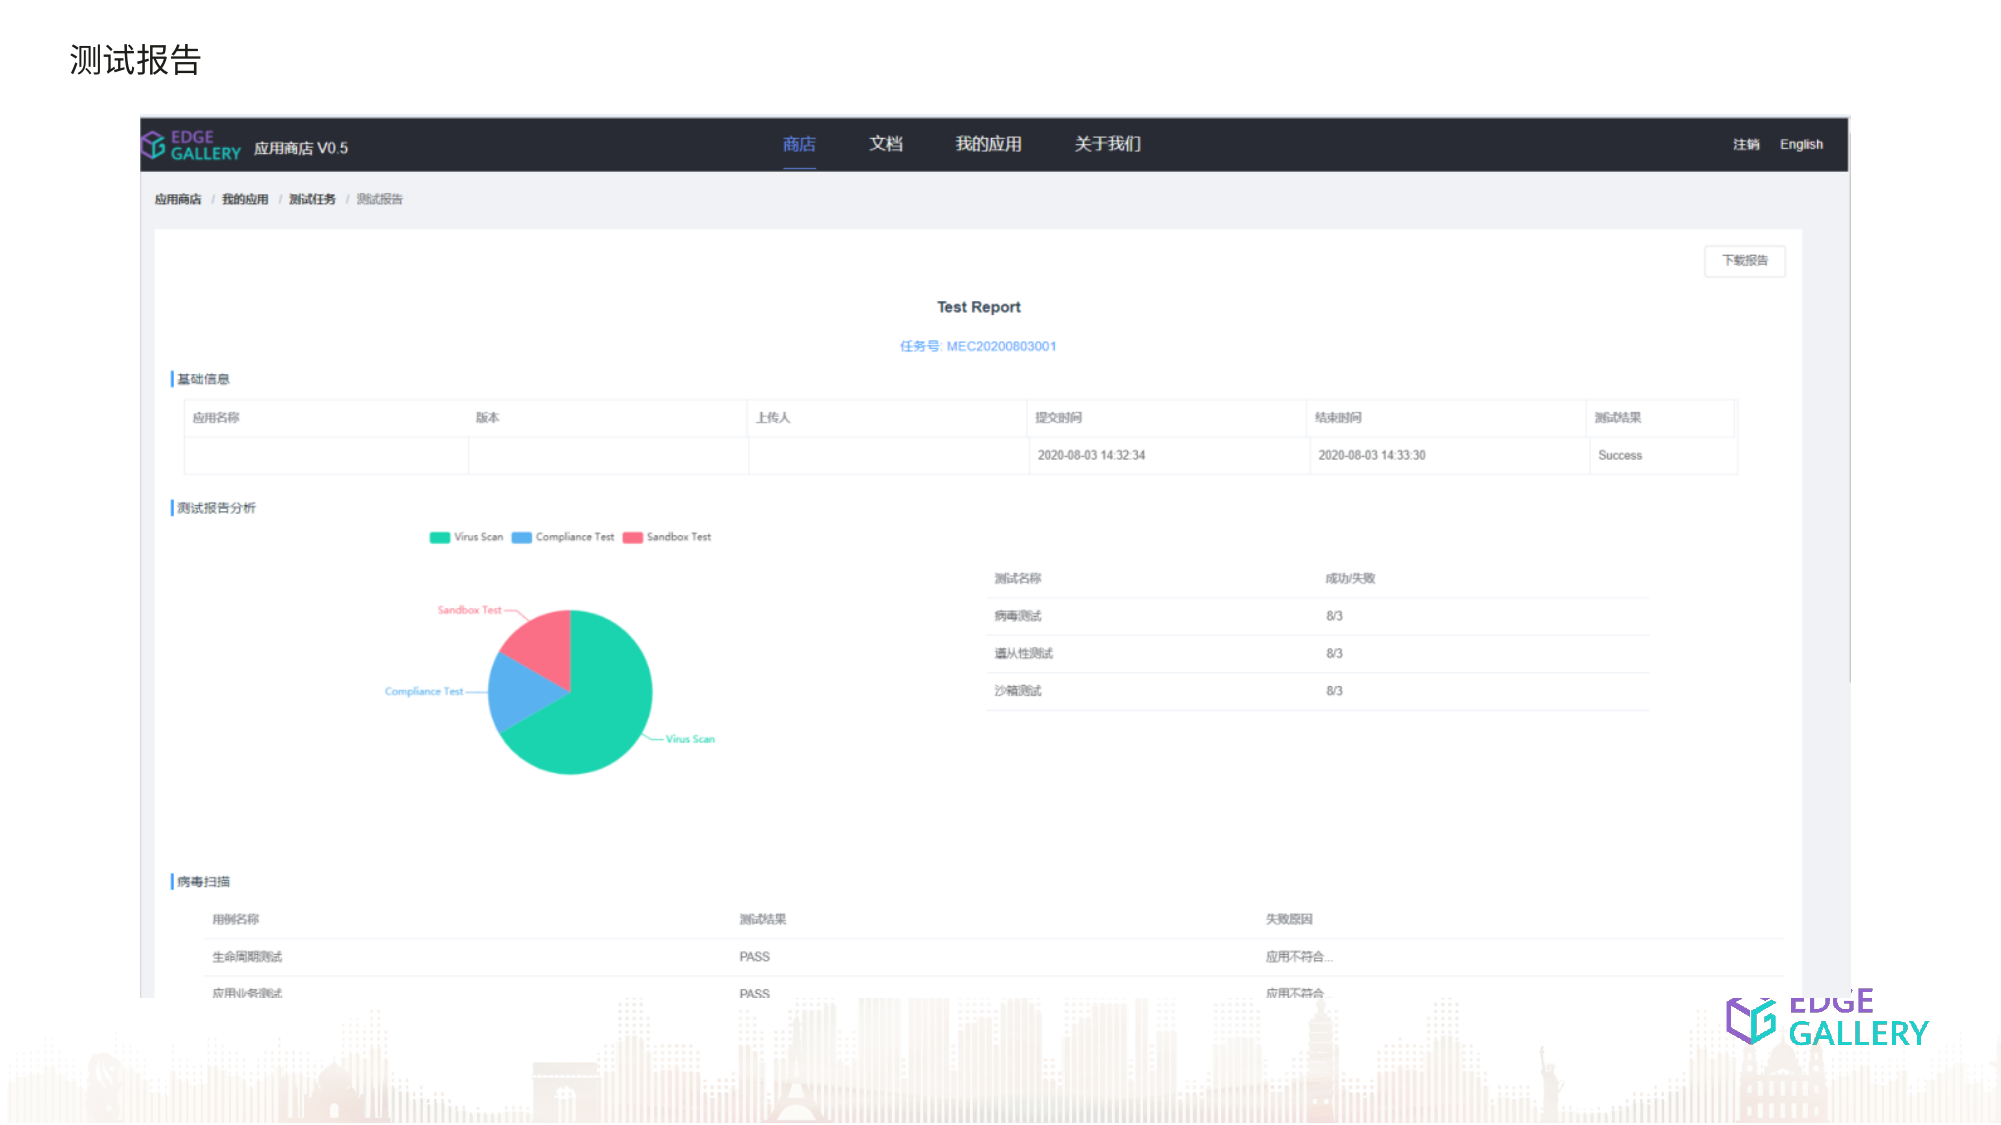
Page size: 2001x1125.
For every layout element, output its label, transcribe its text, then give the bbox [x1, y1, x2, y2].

picture [7, 114, 2001, 1123]
text_box 测试报告 [54, 0, 1923, 87]
